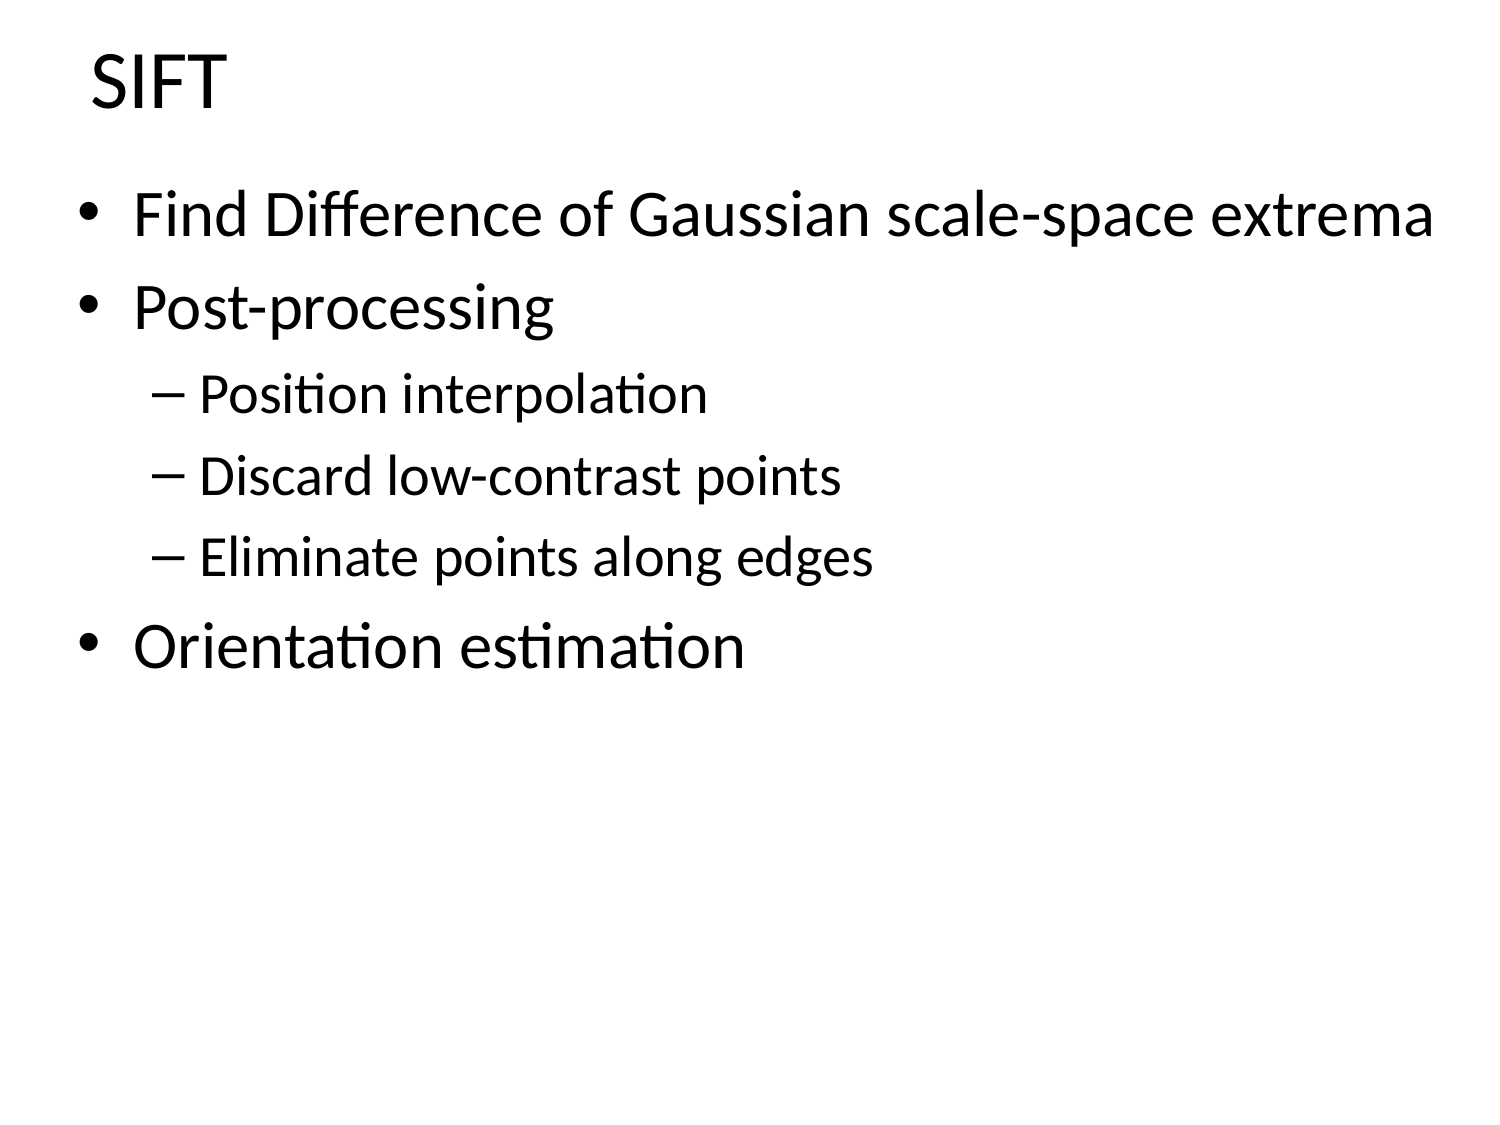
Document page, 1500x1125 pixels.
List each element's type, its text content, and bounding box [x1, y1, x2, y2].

title SIFT [74, 0, 1426, 151]
list Find Difference of Gaussian scale-space extrema Post-processing Position interpolation Discard low-contrast points Eliminate points along edges Orientation estimation [62, 162, 1463, 1006]
